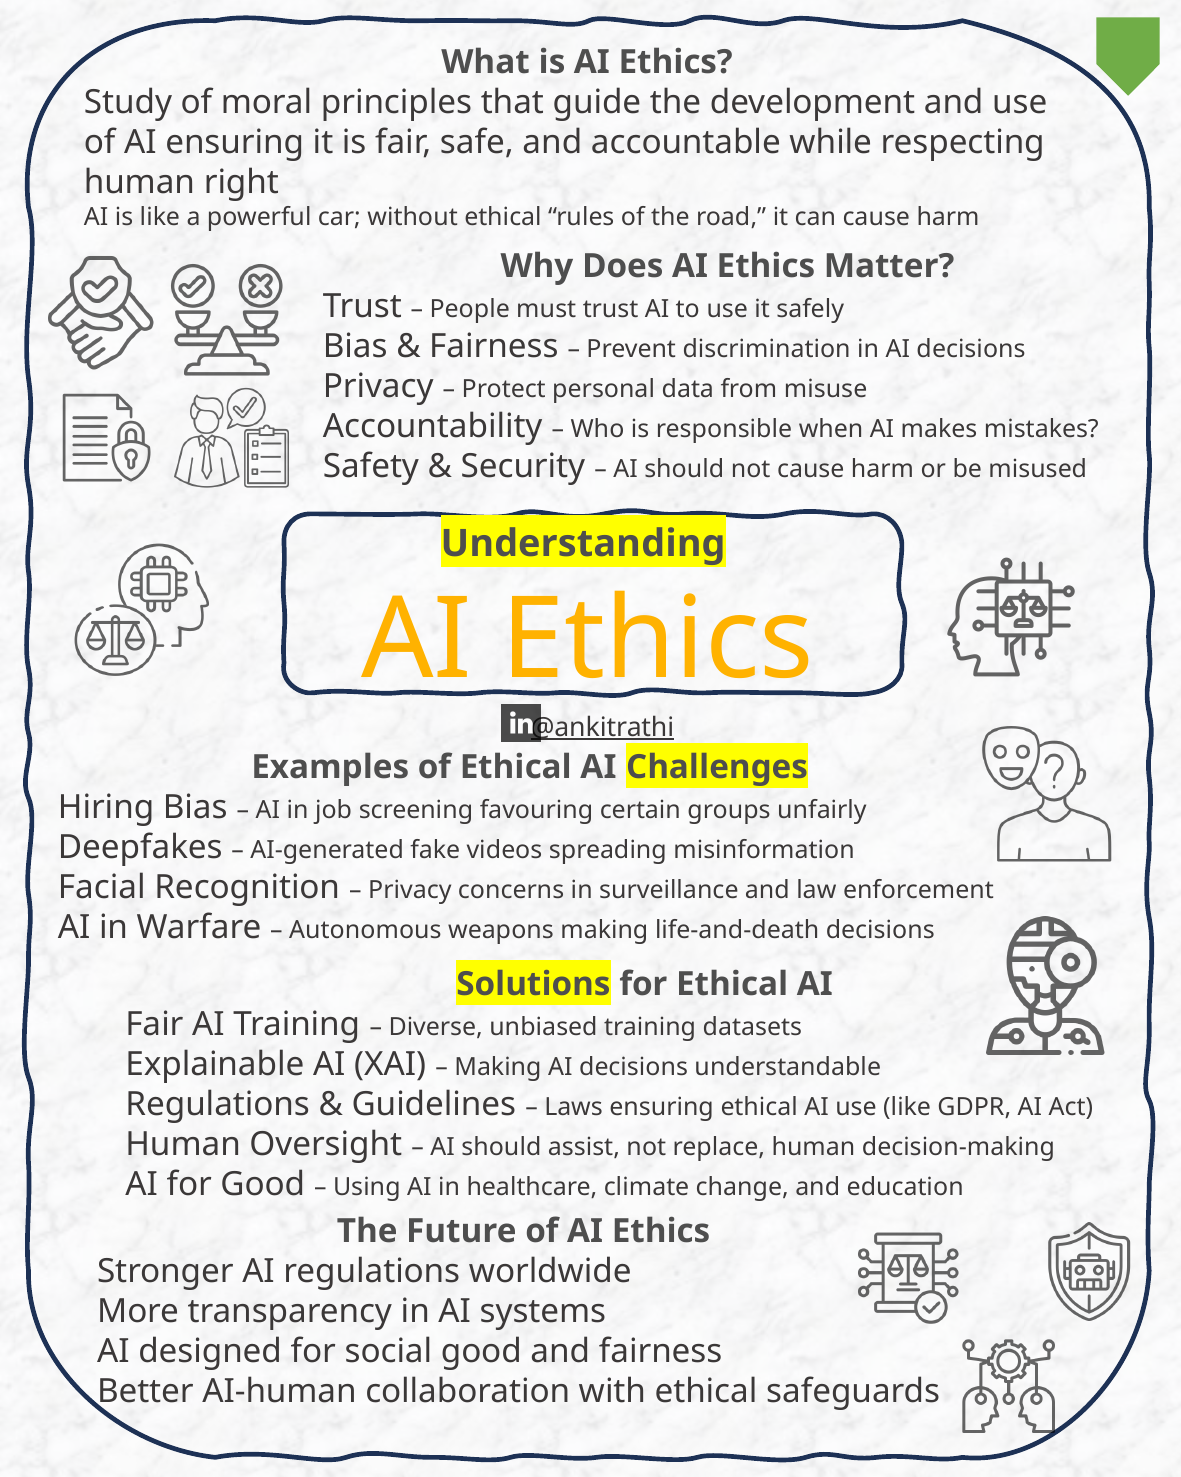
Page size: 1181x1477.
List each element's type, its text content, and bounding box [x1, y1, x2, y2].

text_box Understanding AI Ethics [280, 510, 895, 708]
picture [976, 916, 1114, 1055]
text_box What is AI Ethics? Study of moral principles that guide the development and use of AI ensuring it is fair, safe, and accountable while respecting human right AI is like a powerful car; without ethical “rules of the road,” it can cause harm [69, 33, 1106, 238]
text_box Solutions for Ethical AI Fair AI Training – Diverse, unbiased training datasets Explainable AI (XAI) – Making AI decisions understandable Regulations & Guidelines – Laws ensuring ethical AI use (like GDPR, AI Act) Human Oversight – AI should assist, not replace, human decision-making AI for Good – Using AI in healthcare, climate change, and education [110, 954, 1180, 1210]
picture [72, 540, 211, 679]
picture [40, 252, 161, 373]
picture [977, 724, 1116, 863]
picture [852, 1222, 964, 1334]
text_box Why Does AI Ethics Matter? Trust – People must trust AI to use it safely Bias & Fairness – Prevent discrimination in AI decisions Privacy – Protect personal data from misuse Accountability – Who is responsible when AI makes mistakes? Safety & Security – AI should not cause harm or be misused [308, 236, 1148, 492]
picture [62, 393, 151, 482]
picture [959, 1336, 1058, 1436]
text_box [1095, 16, 1161, 98]
picture [947, 553, 1075, 681]
picture [174, 380, 289, 495]
text_box [895, 523, 906, 684]
picture [501, 704, 541, 742]
picture [1039, 1222, 1139, 1321]
text_box The Future of AI Ethics Stronger AI regulations worldwide More transparency in AI systems AI designed for social good and fairness Better AI-human collaboration with ethical safeguards [82, 1201, 966, 1417]
text_box @ankitrathi [515, 702, 692, 737]
picture [169, 262, 284, 377]
text_box Examples of Ethical AI Challenges Hiring Bias – AI in job screening favouring certain groups unfairly Deepfakes – AI-generated fake videos spreading misinformation Facial Recognition – Privacy concerns in surveillance and law enforcement AI in Warfare – Autonomous weapons making life-and-death decisions [43, 737, 1017, 953]
